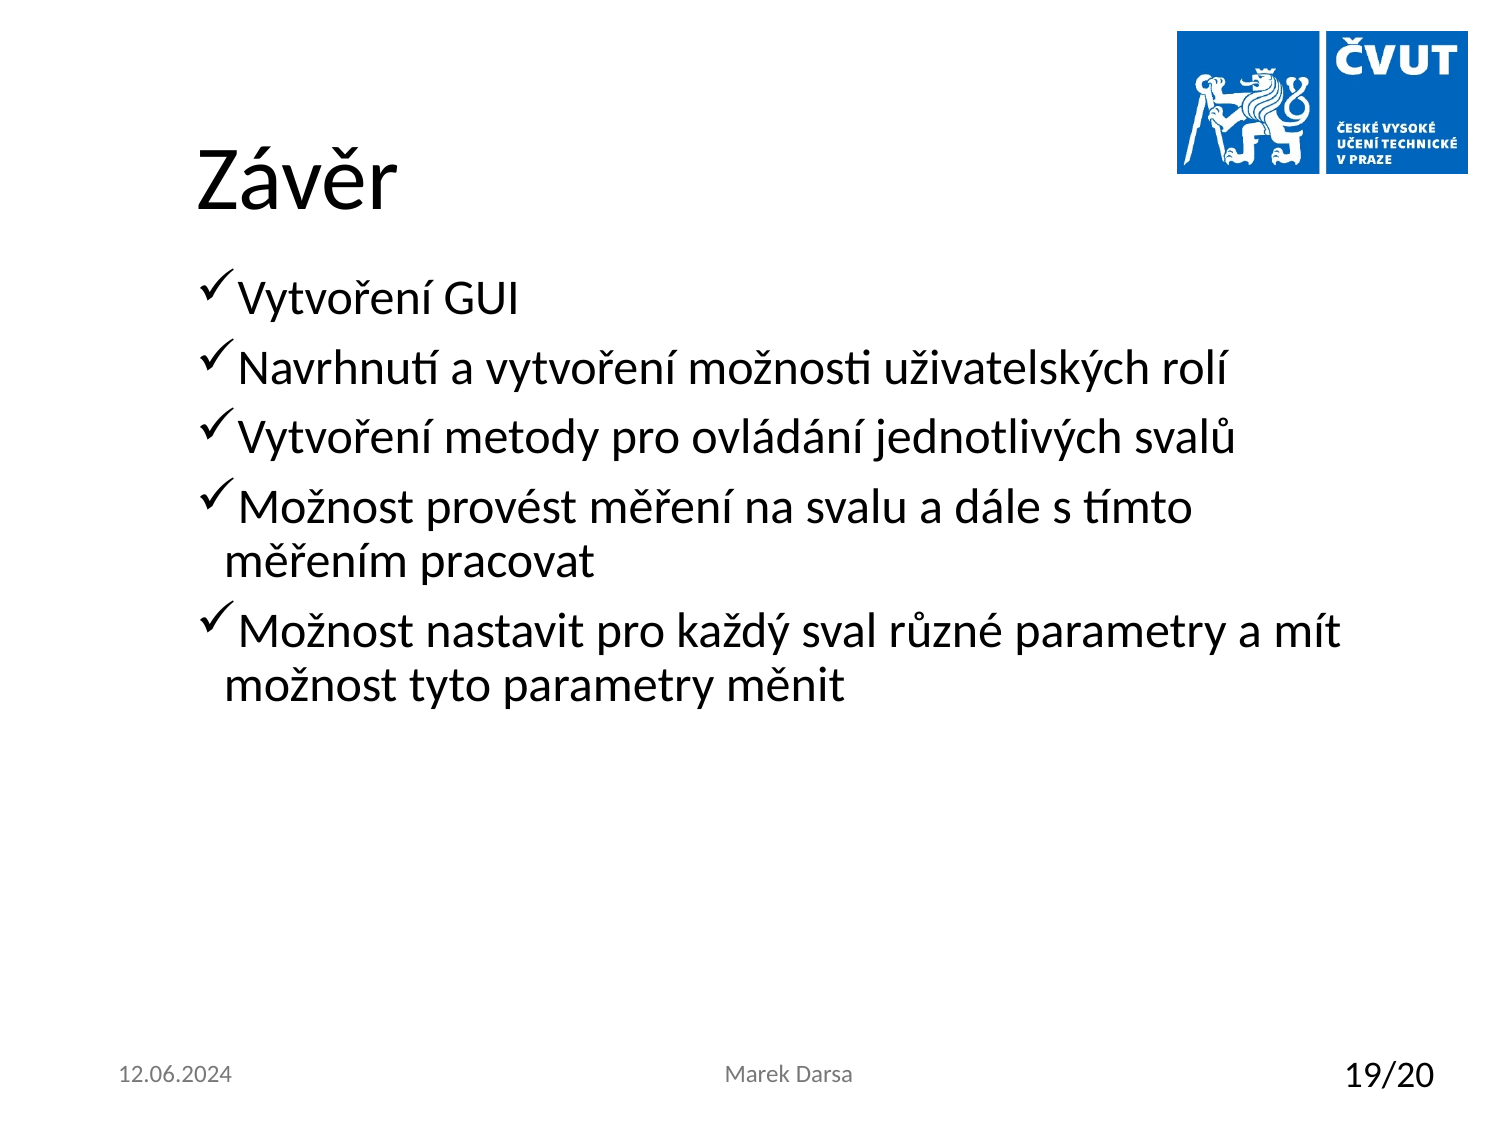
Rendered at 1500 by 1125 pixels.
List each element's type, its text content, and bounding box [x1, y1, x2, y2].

picture [1177, 31, 1468, 174]
footer Marek Darsa [535, 1042, 1043, 1103]
title Závěr [180, 95, 1397, 264]
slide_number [103, 1042, 441, 1103]
list Vytvoření GUI Navrhnutí a vytvoření možnosti uživatelských rolí Vytvoření metody pro ovládání jednotlivých svalů Možnost provést měření na svalu a dále s tímto měřením pracovat Možnost nastavit pro každý sval různé parametry a mít možnost tyto parametry měnit [180, 264, 1397, 923]
